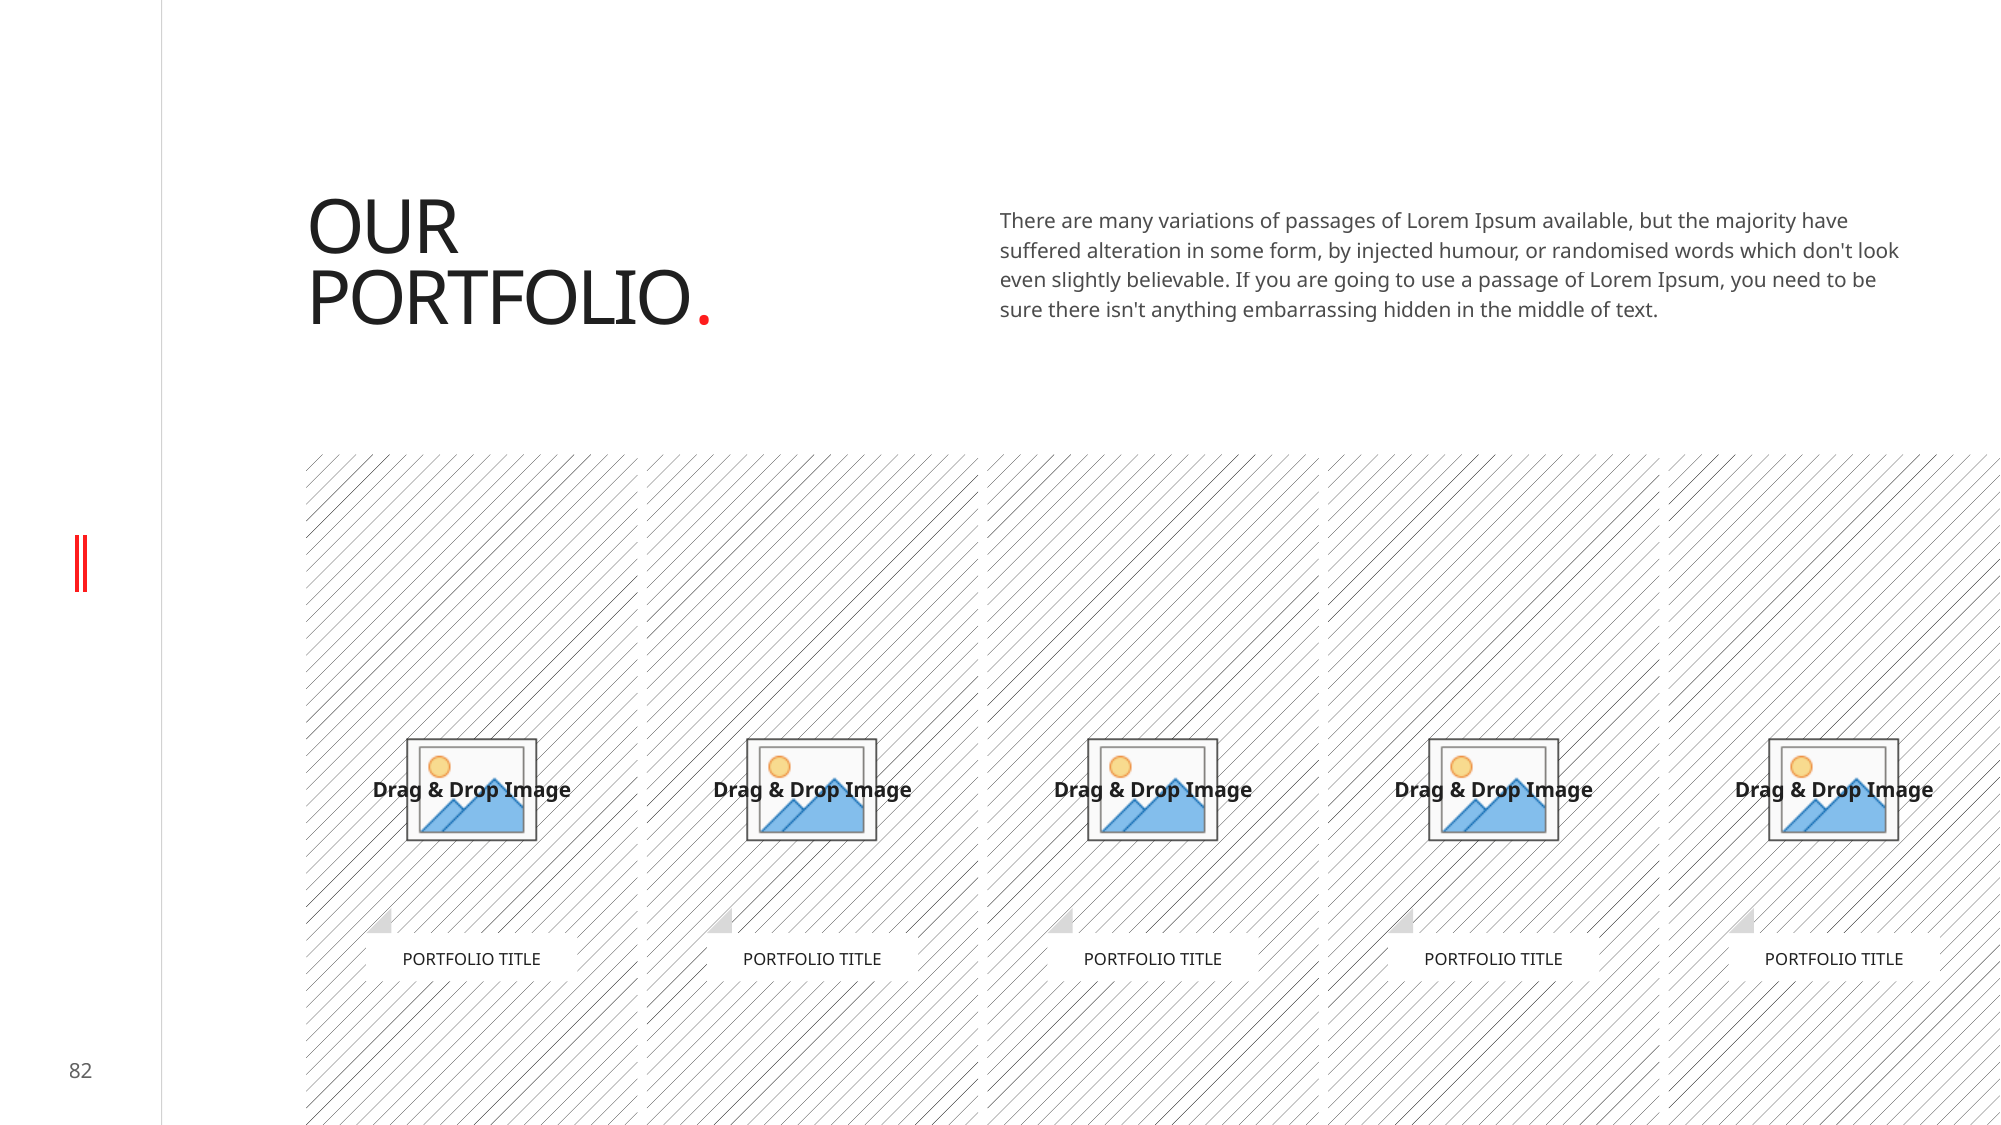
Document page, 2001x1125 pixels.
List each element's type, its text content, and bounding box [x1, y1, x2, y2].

text_box There are many variations of passages of Lorem Ipsum available, but the majority have suffered alteration in some form, by injected humour, or randomised words which don't look even slightly believable. If you are going to use a passage of Lorem Ipsum, you need to be sure there isn't anything embarrassing hidden in the middle of text. [999, 194, 1907, 330]
picture [987, 454, 1319, 1125]
picture [306, 454, 638, 1125]
picture [1328, 454, 1660, 1125]
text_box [366, 907, 578, 982]
slide_number 82 [38, 1052, 123, 1091]
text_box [706, 907, 919, 982]
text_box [1728, 907, 1940, 982]
picture [646, 454, 979, 1125]
title OUR PORTFOLIO. [306, 164, 1000, 430]
picture [1668, 454, 2000, 1125]
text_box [1387, 907, 1600, 982]
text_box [1047, 907, 1259, 982]
